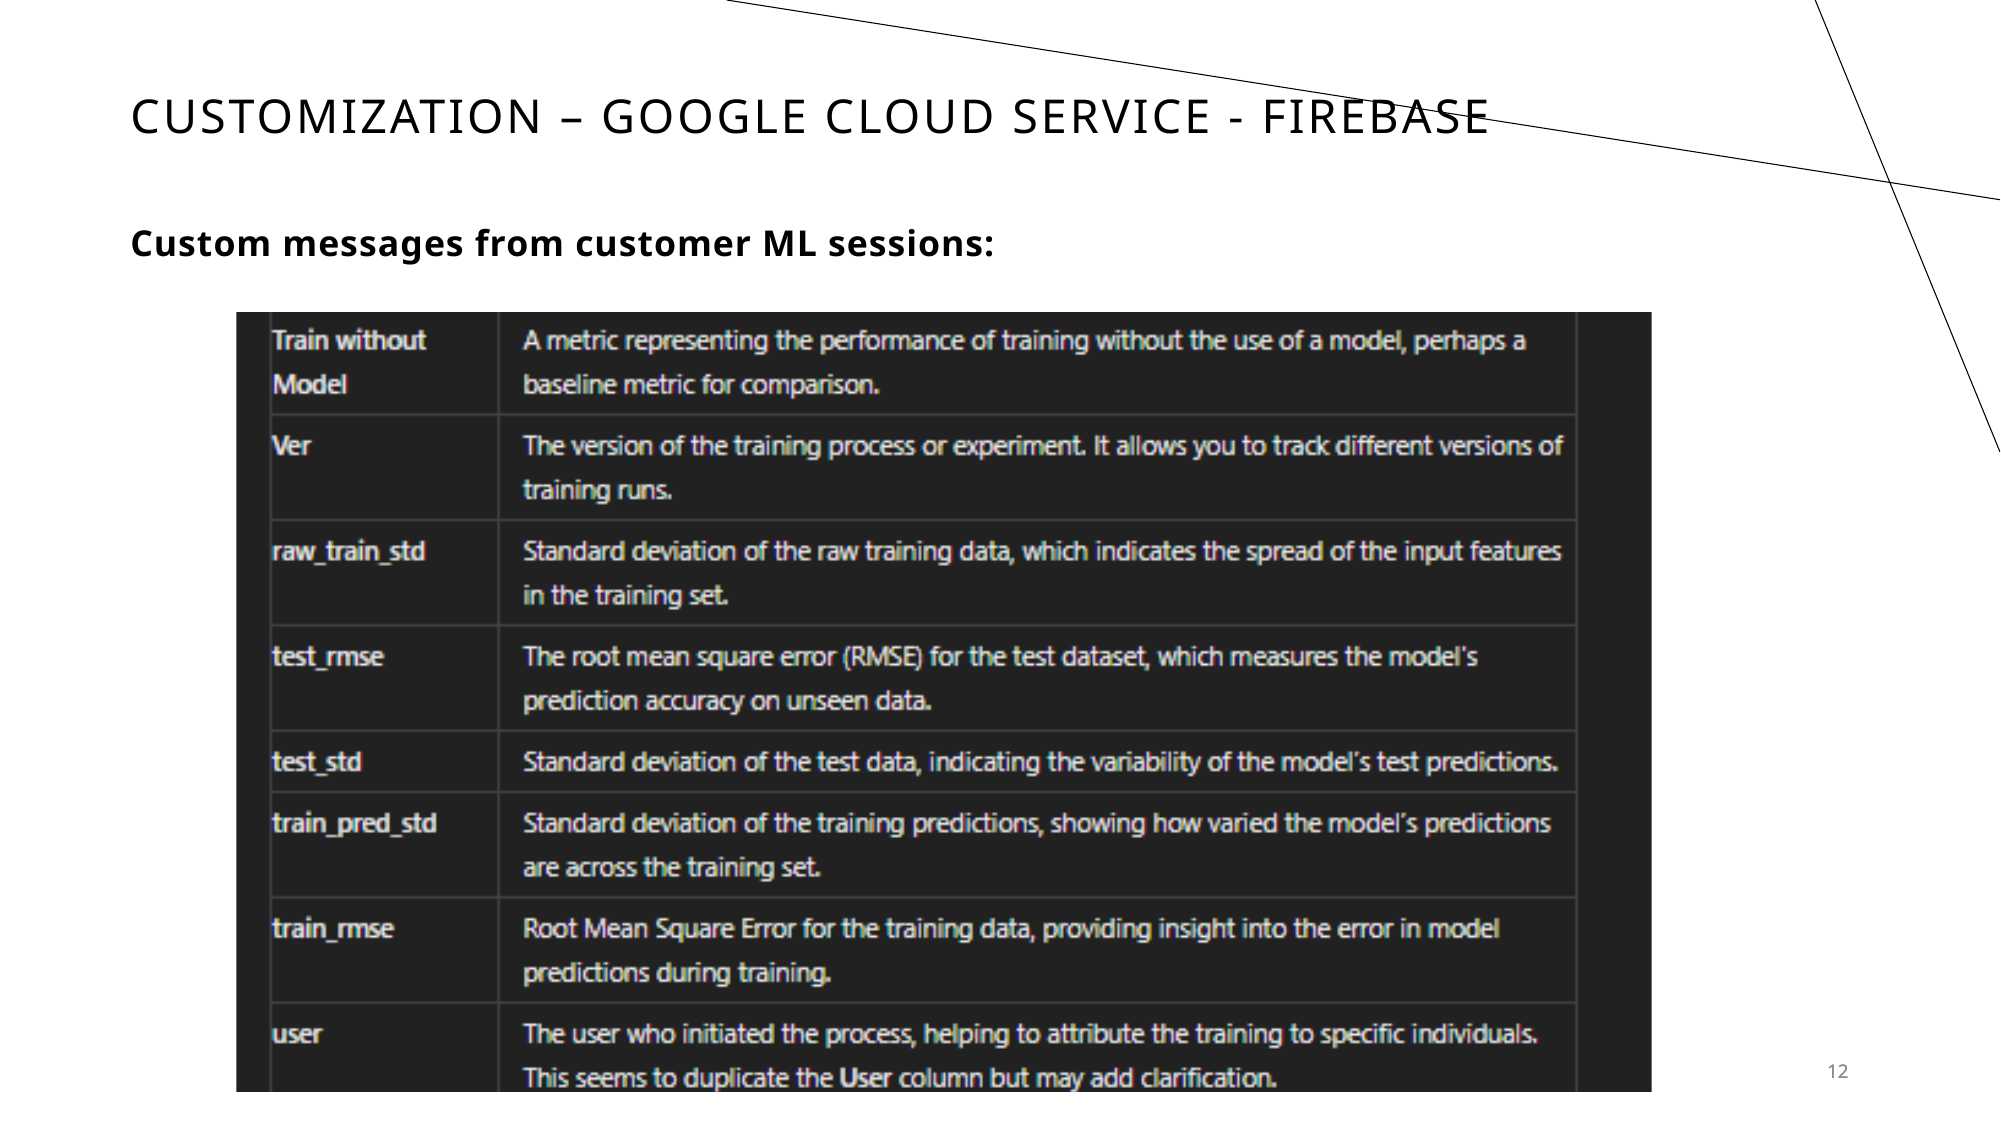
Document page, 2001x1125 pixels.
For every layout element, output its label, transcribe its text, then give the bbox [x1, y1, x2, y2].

picture [236, 312, 1652, 1092]
list Custom messages from customer ML sessions: [115, 218, 1021, 277]
title Customization – Google Cloud service - Firebase [115, 54, 1749, 152]
slide_number 12 [1701, 1042, 1864, 1103]
